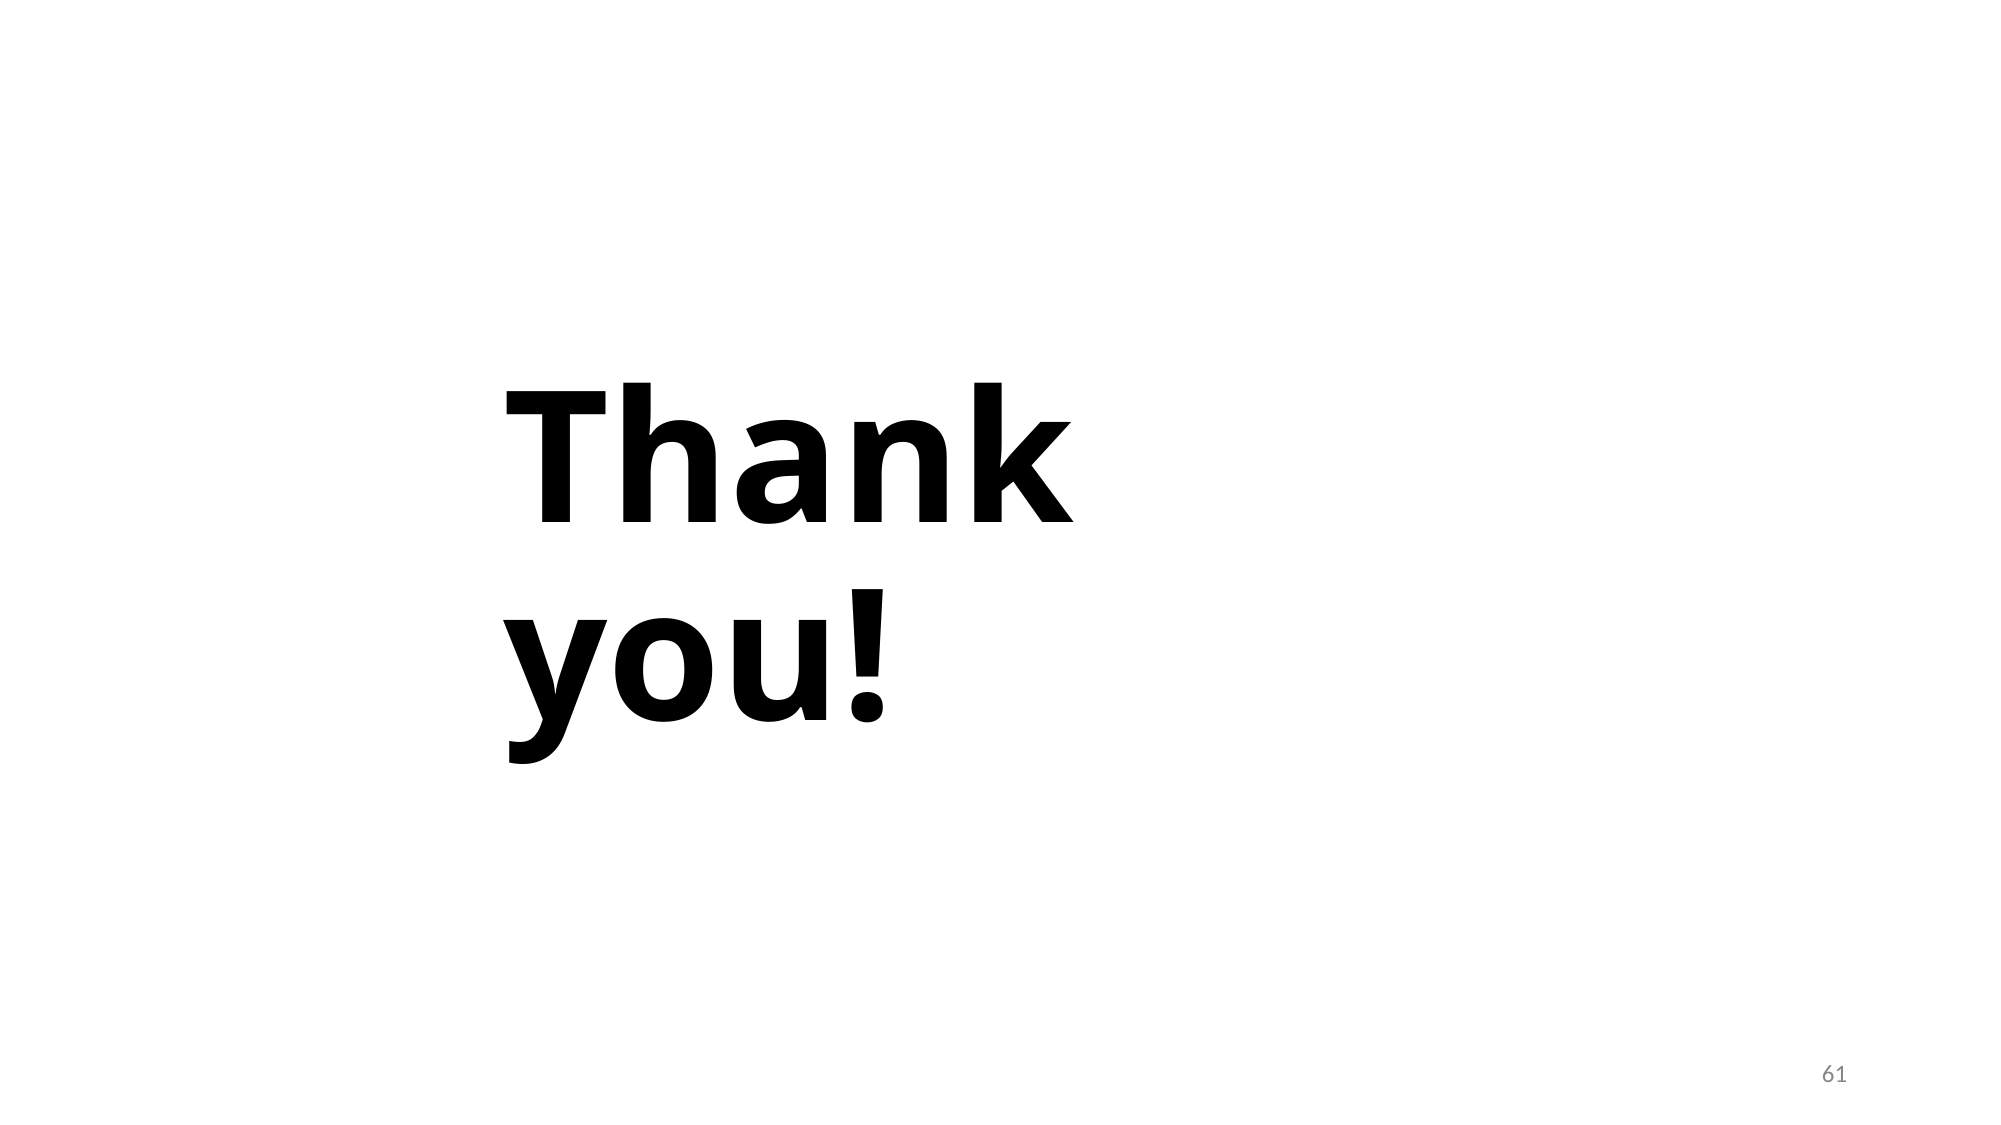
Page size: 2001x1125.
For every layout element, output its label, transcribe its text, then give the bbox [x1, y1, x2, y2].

title Thank you! [488, 422, 1483, 703]
slide_number 61 [1412, 1042, 1863, 1103]
